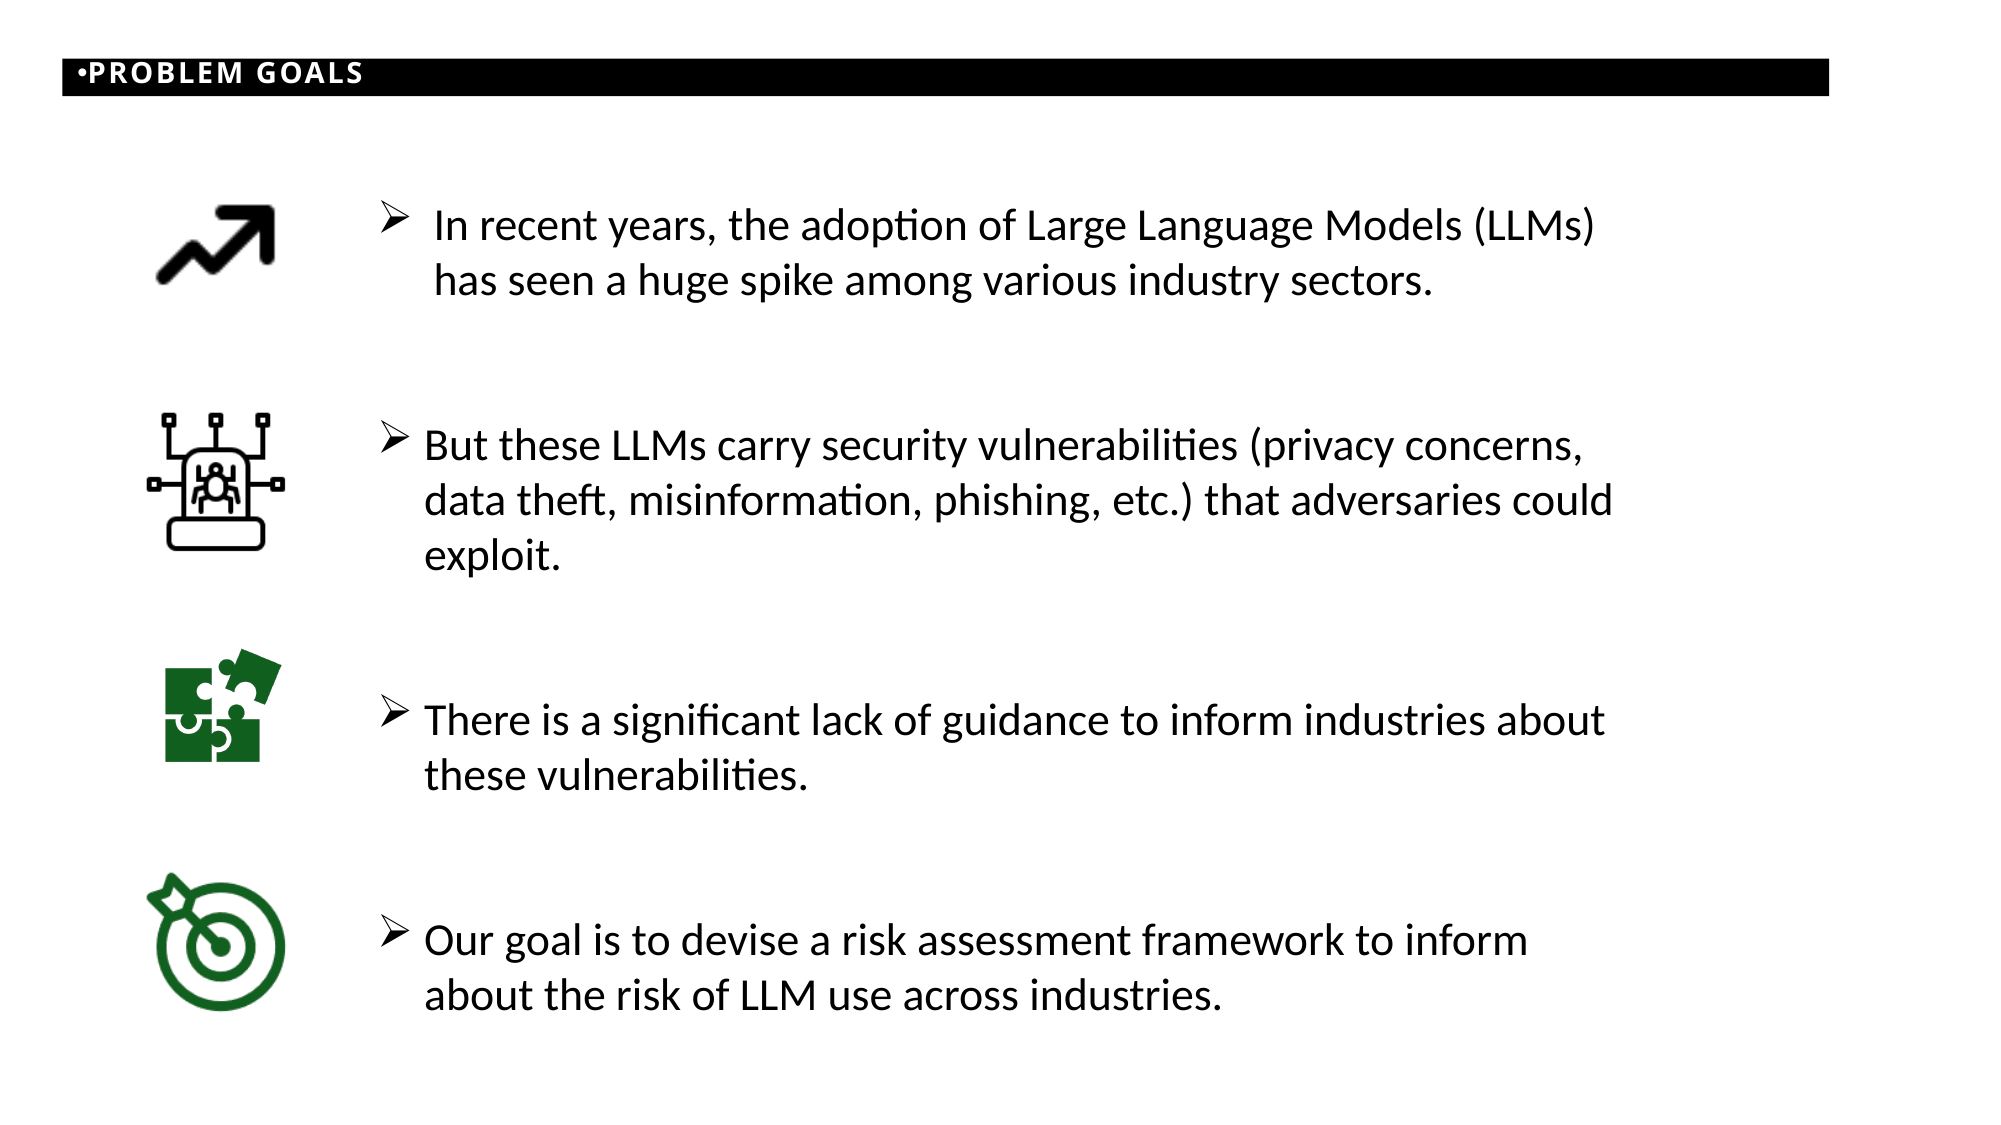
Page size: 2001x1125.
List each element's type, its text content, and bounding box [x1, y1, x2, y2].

picture [136, 862, 296, 1022]
picture [136, 402, 296, 561]
picture [136, 166, 296, 325]
picture [143, 626, 303, 786]
text_box In recent years, the adoption of Large Language Models (LLMs) has seen a huge spike among various industry sectors. But these LLMs carry security vulnerabilities (privacy concerns, data theft, misinformation, phishing, etc.) that adversaries could exploit. There is a significant lack of guidance to inform industries about these vulnerabilities. Our goal is to devise a risk assessment framework to inform about the risk of LLM use across industries. [362, 187, 1638, 1082]
list problem Goals [62, 58, 1830, 97]
